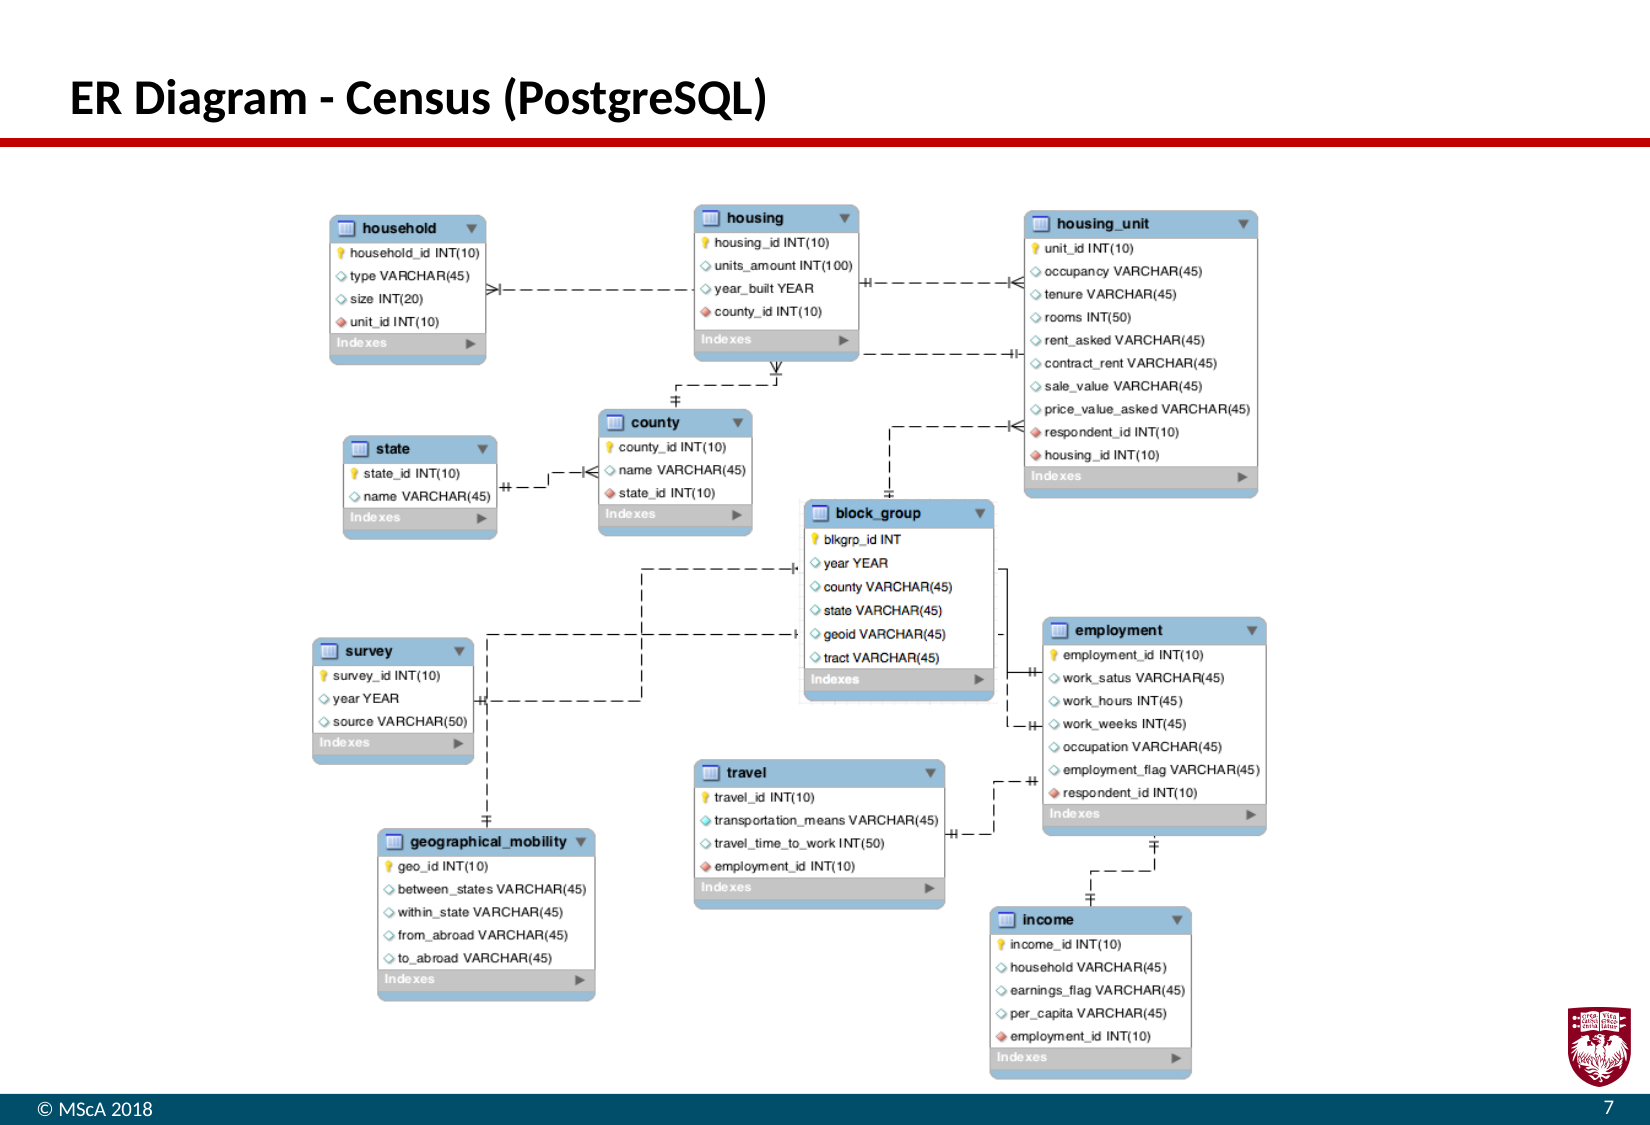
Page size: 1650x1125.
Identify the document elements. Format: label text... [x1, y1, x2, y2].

title ER Diagram - Census (PostgreSQL) [54, 12, 1582, 133]
picture [1568, 1007, 1631, 1087]
picture [299, 193, 1278, 1090]
